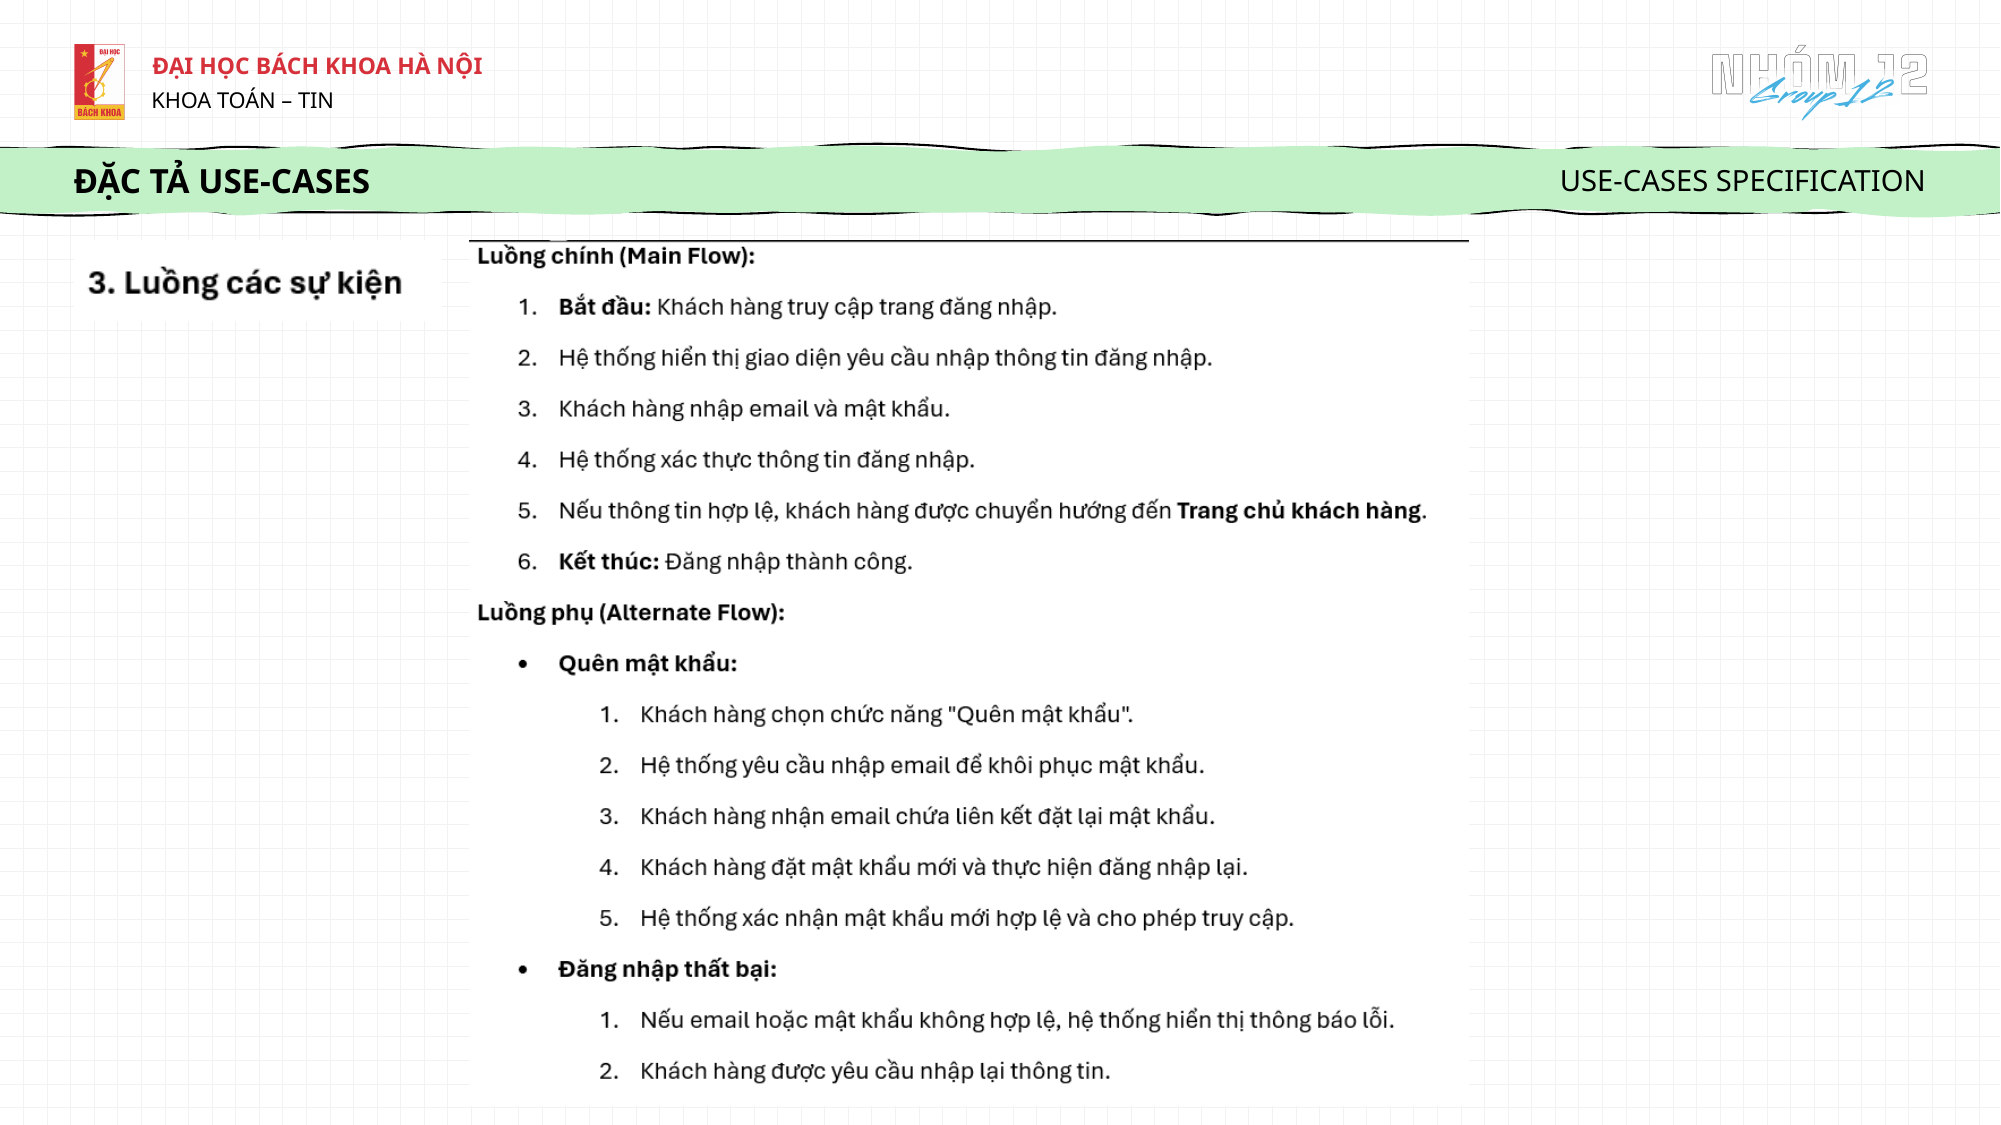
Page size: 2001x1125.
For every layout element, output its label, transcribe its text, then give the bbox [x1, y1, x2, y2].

text_box [0, 142, 2000, 218]
picture [468, 239, 1470, 1107]
text_box USE-CASES SPECIFICATION [1212, 154, 1942, 205]
picture [73, 239, 443, 321]
text_box KHOA TOÁN – TIN [136, 79, 725, 121]
picture [1684, 35, 1955, 149]
text_box ĐẠI HỌC BÁCH KHOA HÀ NỘI [137, 44, 784, 87]
text_box ĐẶC TẢ USE-CASES [58, 152, 1625, 208]
picture [73, 43, 126, 121]
